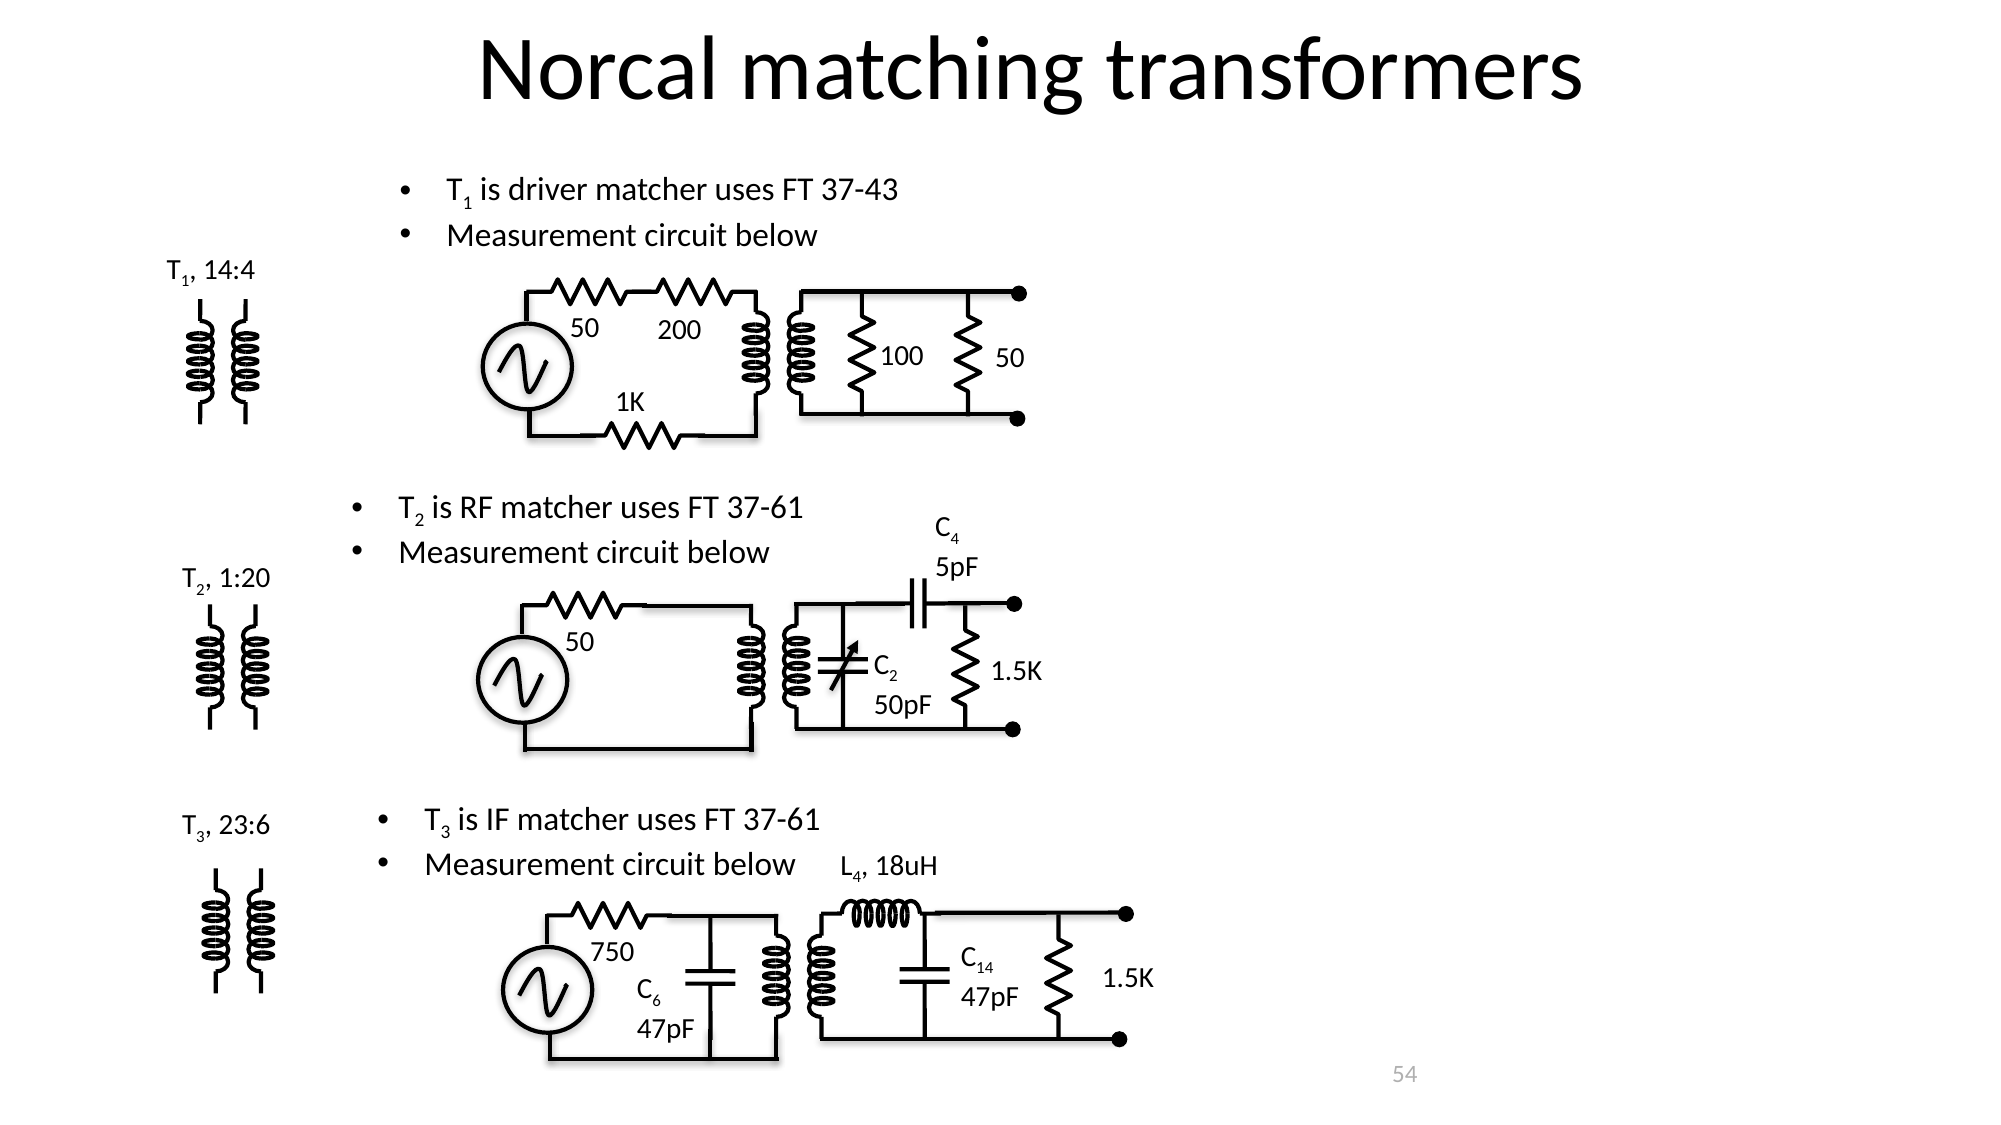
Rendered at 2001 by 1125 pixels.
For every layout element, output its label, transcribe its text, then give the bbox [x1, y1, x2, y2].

text_box T3, 23:6 [174, 798, 292, 854]
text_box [502, 900, 1184, 1062]
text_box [482, 279, 1077, 449]
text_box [478, 500, 1107, 752]
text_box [203, 868, 274, 994]
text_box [197, 604, 268, 730]
slide_number 54 [1074, 738, 1425, 1125]
text_box T1 is driver matcher uses FT 37-43 Measurement circuit below [392, 159, 1211, 261]
text_box T2, 1:20 [174, 551, 292, 607]
text_box T1, 14:4 [159, 242, 338, 298]
text_box T3 is IF matcher uses FT 37-61 Measurement circuit below [369, 789, 1189, 890]
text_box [187, 299, 258, 425]
text_box T2 is RF matcher uses FT 37-61 Measurement circuit below [343, 477, 1163, 578]
text_box L4, 18uH [832, 838, 1012, 894]
text_box Norcal matching transformers [64, 7, 2000, 118]
